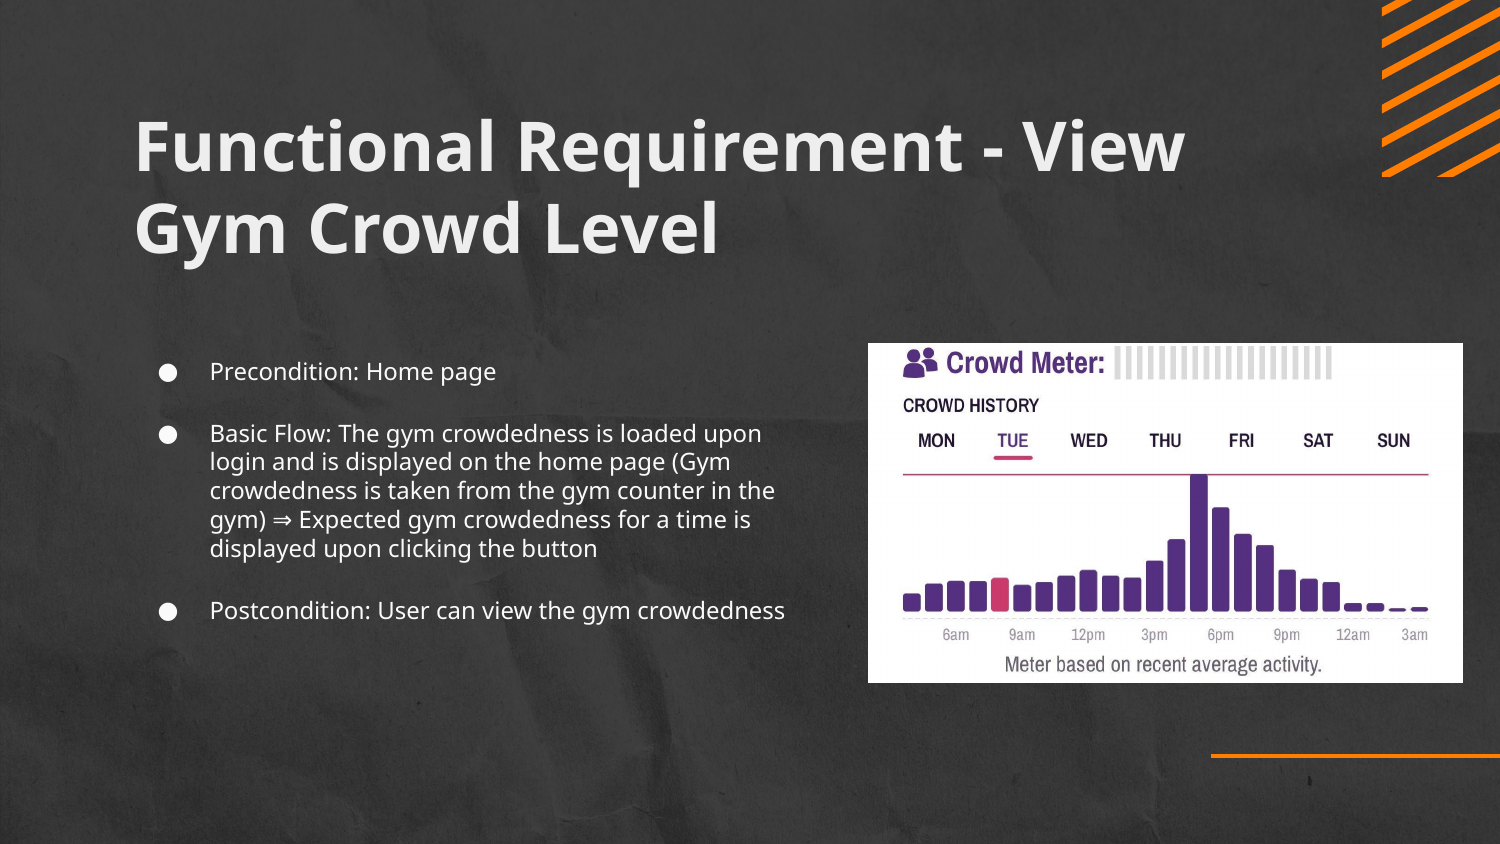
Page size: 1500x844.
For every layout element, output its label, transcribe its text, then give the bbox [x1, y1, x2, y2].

title Functional Requirement - View Gym Crowd Level [118, 87, 1236, 189]
picture [868, 183, 1500, 684]
list Precondition: Home page Basic Flow: The gym crowdedness is loaded upon login and is displayed on the home page (Gym crowdedness is taken from the gym counter in the gym) ⇒ Expected gym crowdedness for a time is displayed upon clicking the button Postcondition: User can view the gym crowdedness [119, 341, 832, 712]
